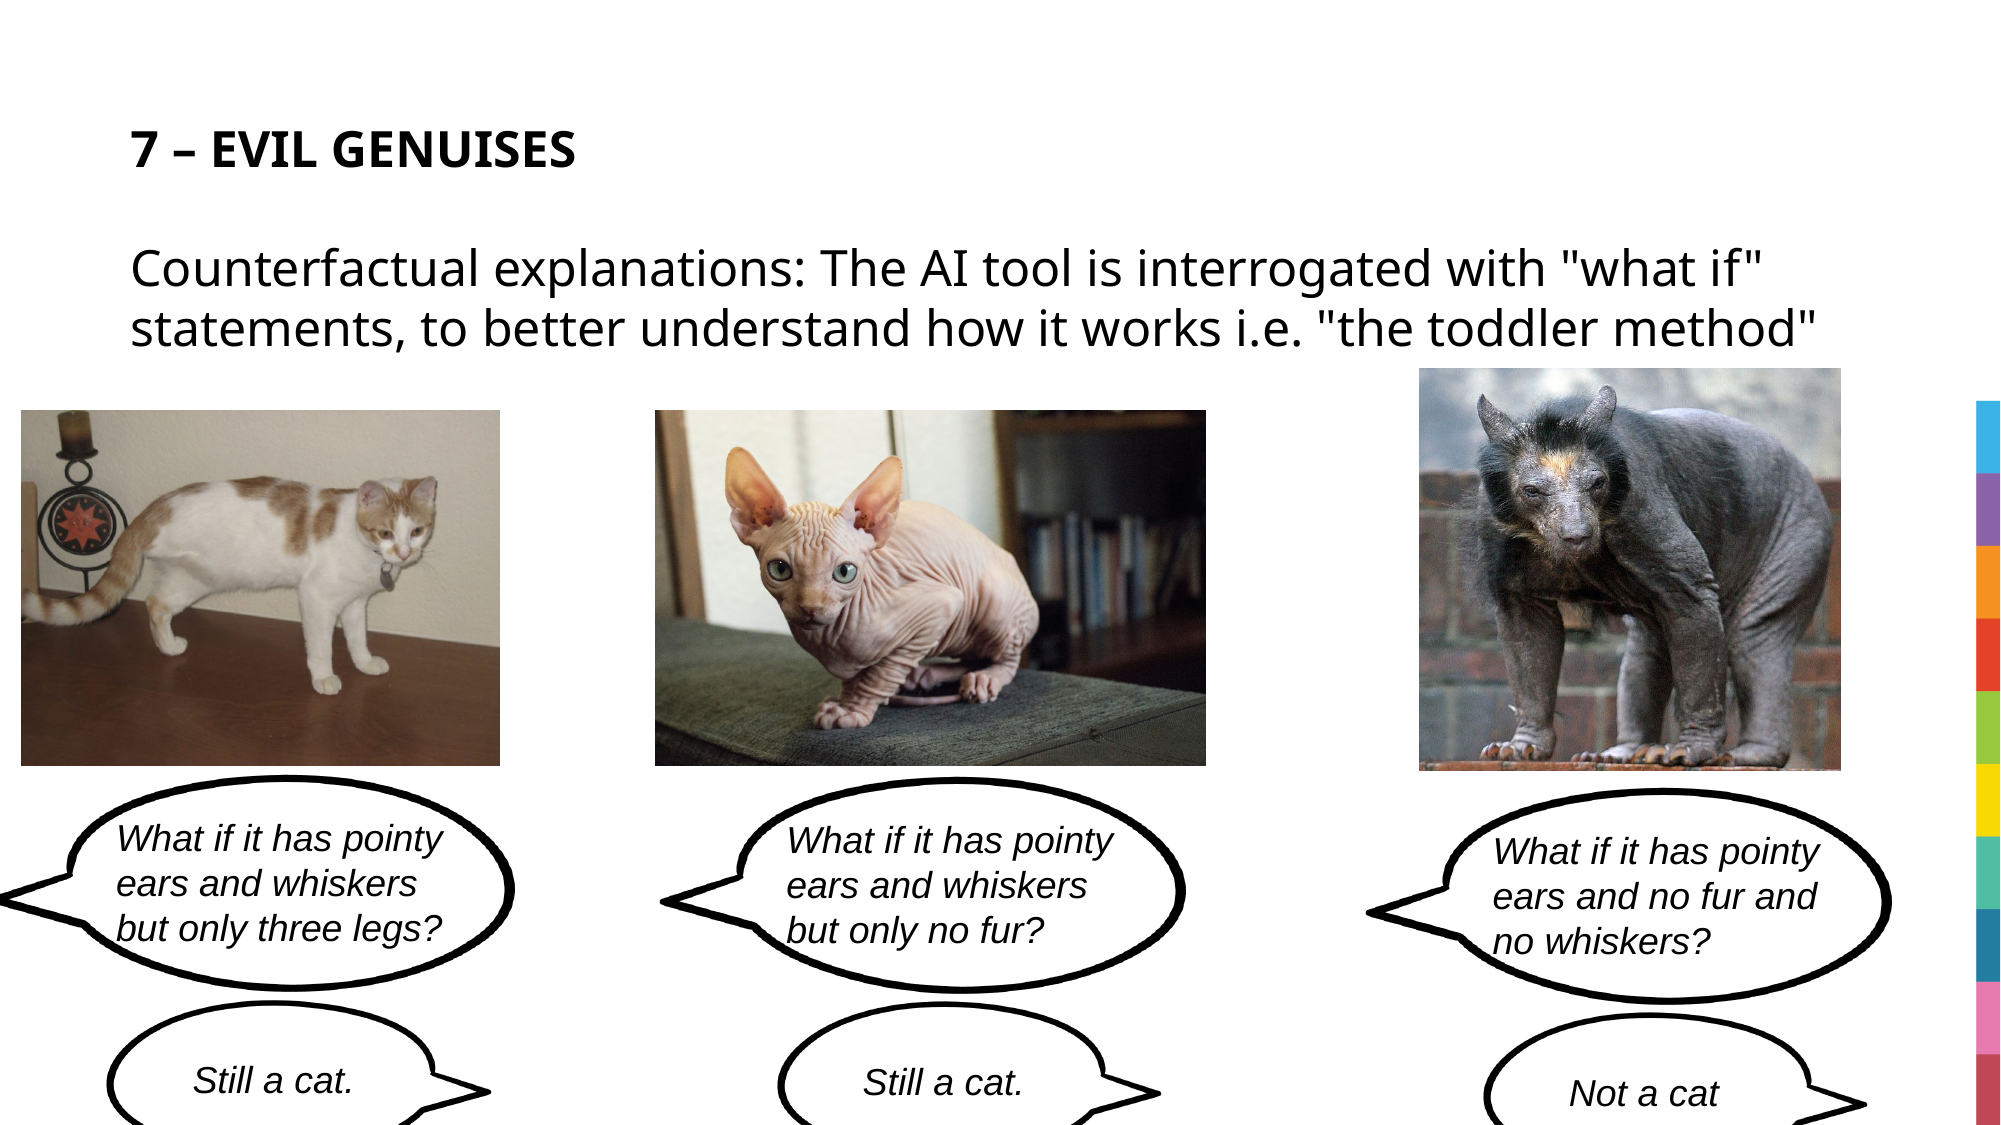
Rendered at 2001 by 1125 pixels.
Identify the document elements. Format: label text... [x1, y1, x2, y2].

picture [1352, 775, 1908, 1125]
picture [0, 410, 531, 1125]
picture [1419, 368, 1841, 772]
picture [1976, 402, 2001, 1125]
title 7 – EVIL GENUISES [115, 111, 1863, 186]
picture [646, 410, 1206, 1125]
list Counterfactual explanations: The AI tool is interrogated with "what if" statements, to better understand how it works i.e. "the toddler method" [115, 229, 1863, 947]
